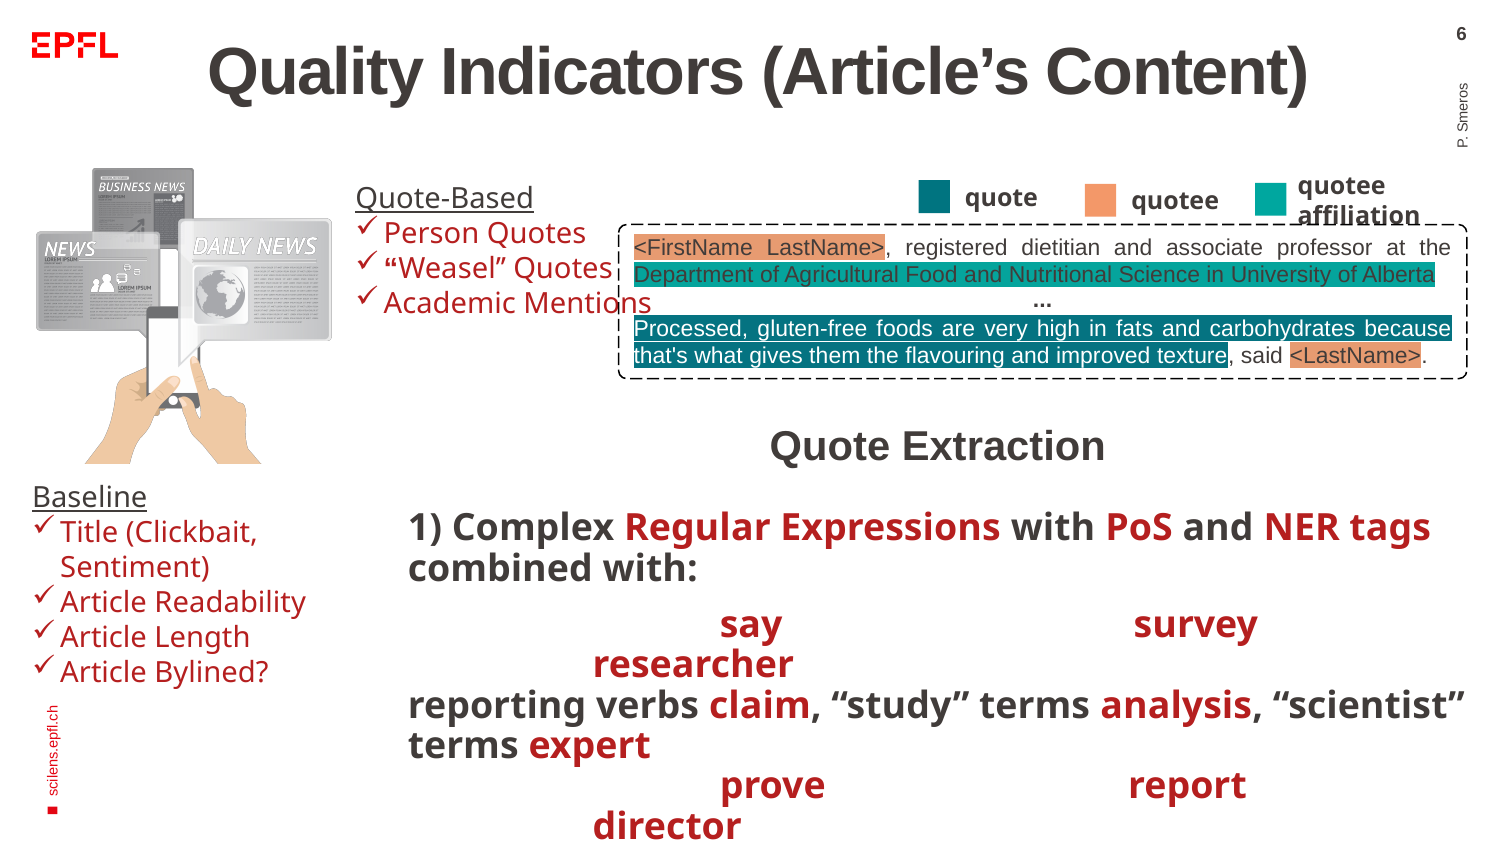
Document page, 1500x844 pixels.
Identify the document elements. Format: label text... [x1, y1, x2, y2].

text_box Baseline Title (Clickbait, Sentiment) Article Readability Article Length Article Bylined? [17, 470, 395, 696]
picture [21, 21, 129, 69]
list 1) Complex Regular Expressions with PoS and NER tags combined with: say survey researcher reporting verbs claim, “study” terms analysis, “scientist” terms expert prove report director analyze discovery professor 2) Disambiguation of Persons and Organizations [393, 500, 1483, 824]
text_box Quote-Based Person Quotes “Weasel’’ Quotes Academic Mentions [349, 171, 718, 327]
text_box Quote Extraction [393, 417, 1483, 479]
slide_number 6 [1423, 21, 1500, 49]
title Quality Indicators (Article’s Content) [135, 21, 1365, 133]
picture [17, 151, 349, 464]
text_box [618, 180, 1483, 379]
footer P. Smeros [1423, 68, 1500, 257]
slide_number scilens.epfl.ch [0, 353, 105, 812]
